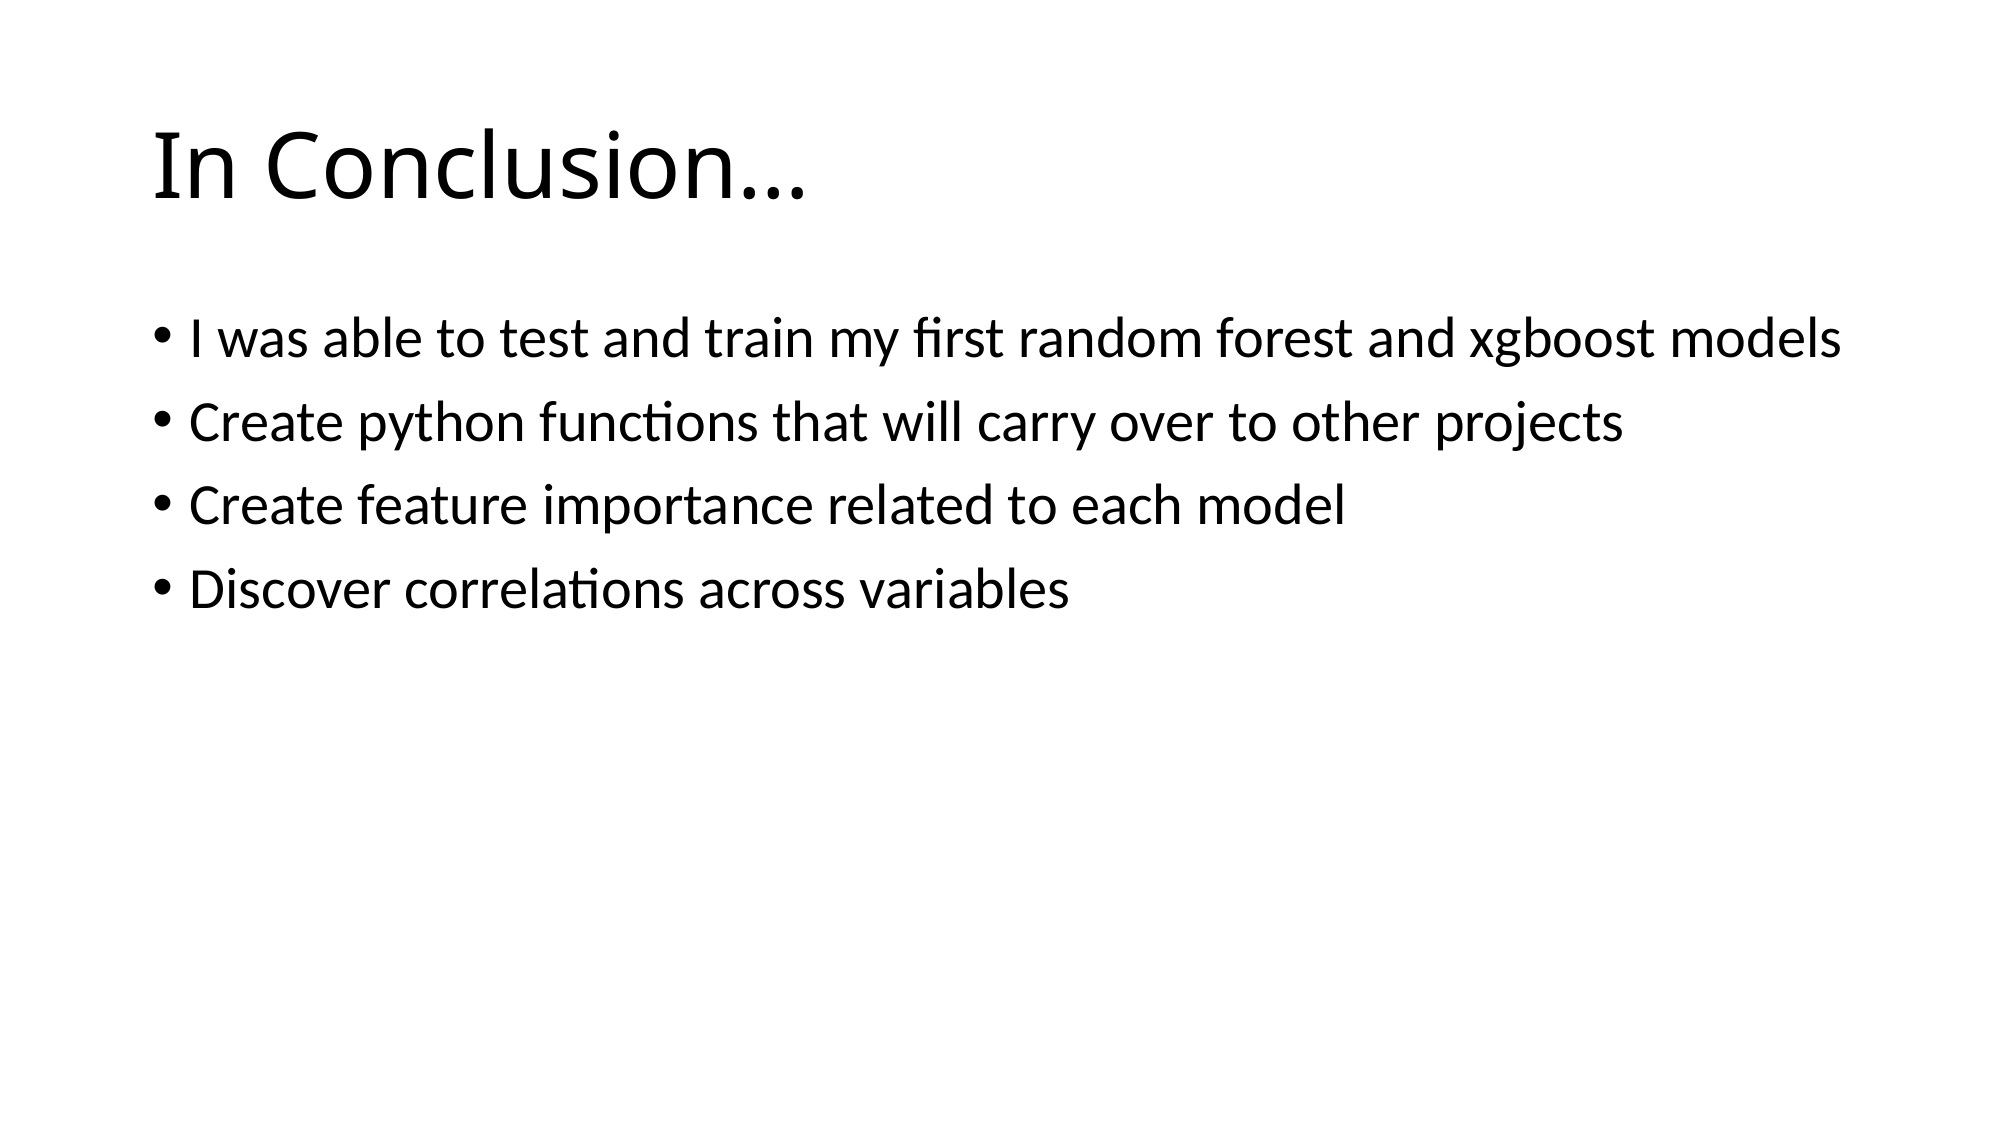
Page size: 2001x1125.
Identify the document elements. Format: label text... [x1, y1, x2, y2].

list I was able to test and train my first random forest and xgboost models Create python functions that will carry over to other projects Create feature importance related to each model Discover correlations across variables [137, 299, 1863, 1014]
title In Conclusion… [137, 59, 1863, 278]
